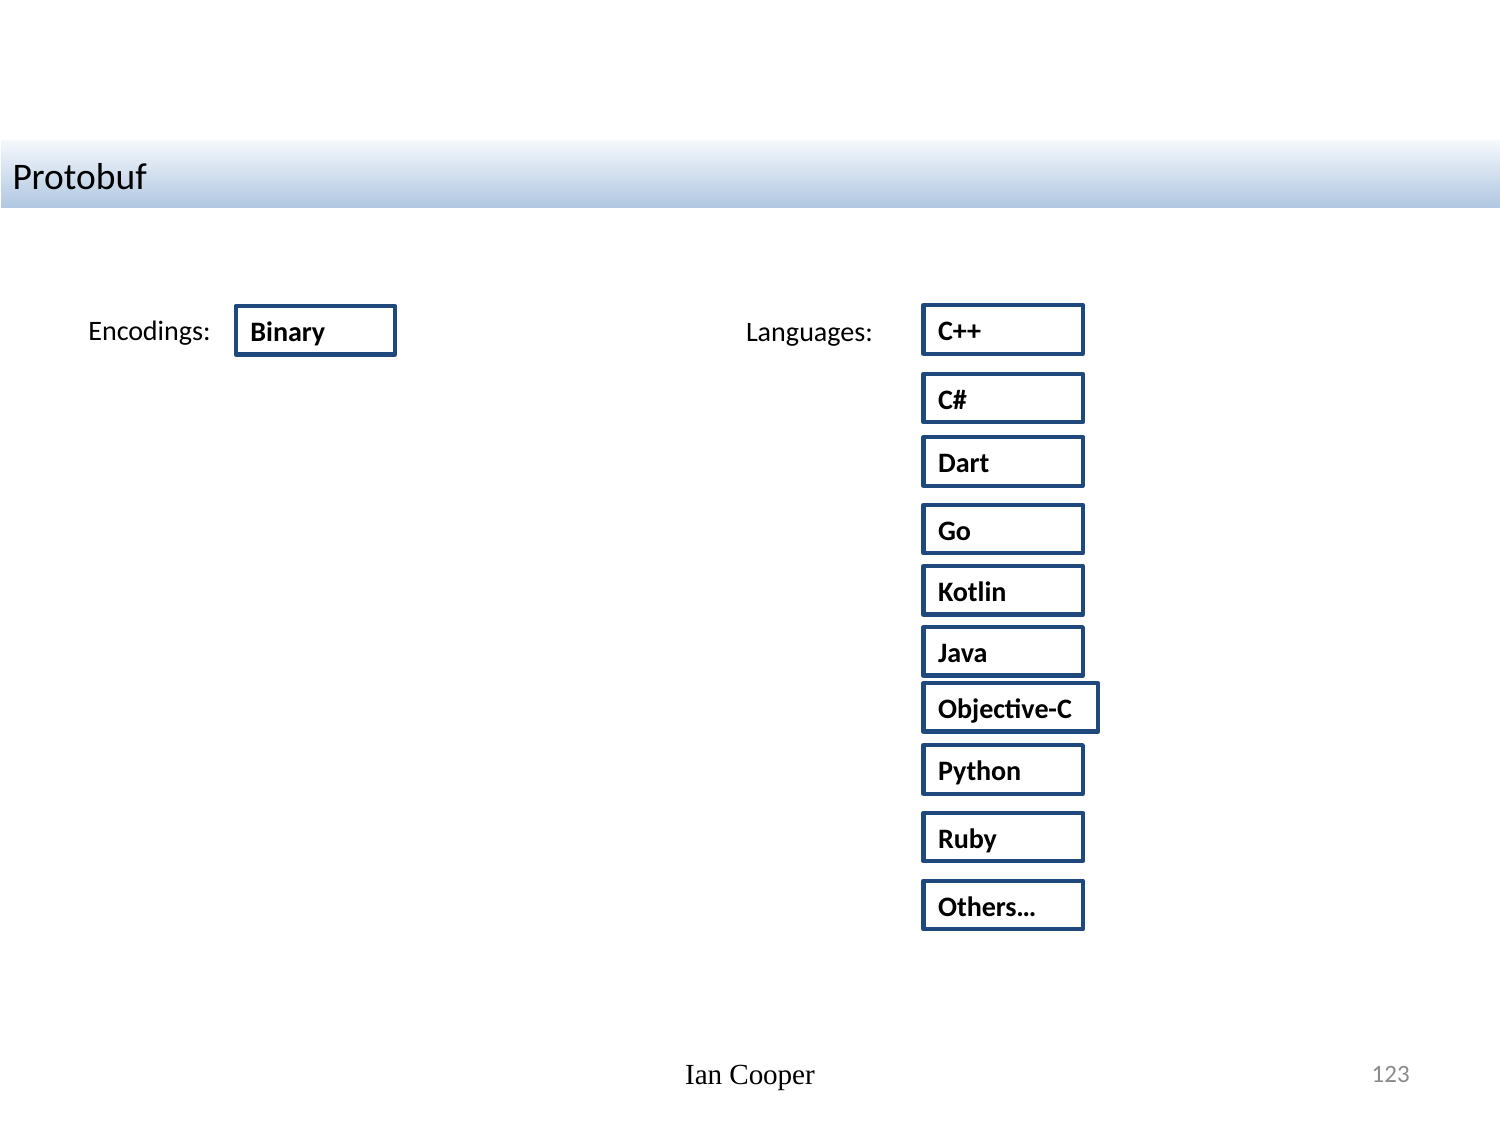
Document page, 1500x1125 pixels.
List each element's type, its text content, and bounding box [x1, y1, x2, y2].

text_box Dart [923, 437, 1083, 486]
text_box Languages: [731, 306, 888, 355]
text_box Python [923, 745, 1083, 794]
text_box Binary [235, 306, 395, 355]
text_box Kotlin [923, 566, 1083, 615]
text_box Go [923, 504, 1083, 554]
text_box Ruby [923, 812, 1083, 862]
text_box C# [923, 373, 1083, 423]
text_box Java [923, 627, 1083, 676]
text_box Protobuf [1, 140, 1500, 208]
text_box C++ [923, 305, 1083, 354]
text_box Others… [923, 880, 1083, 930]
footer Ian Cooper [512, 1042, 988, 1103]
text_box Encodings: [73, 305, 226, 354]
text_box Objective-C [923, 683, 1099, 732]
slide_number 123 [1074, 1042, 1425, 1103]
